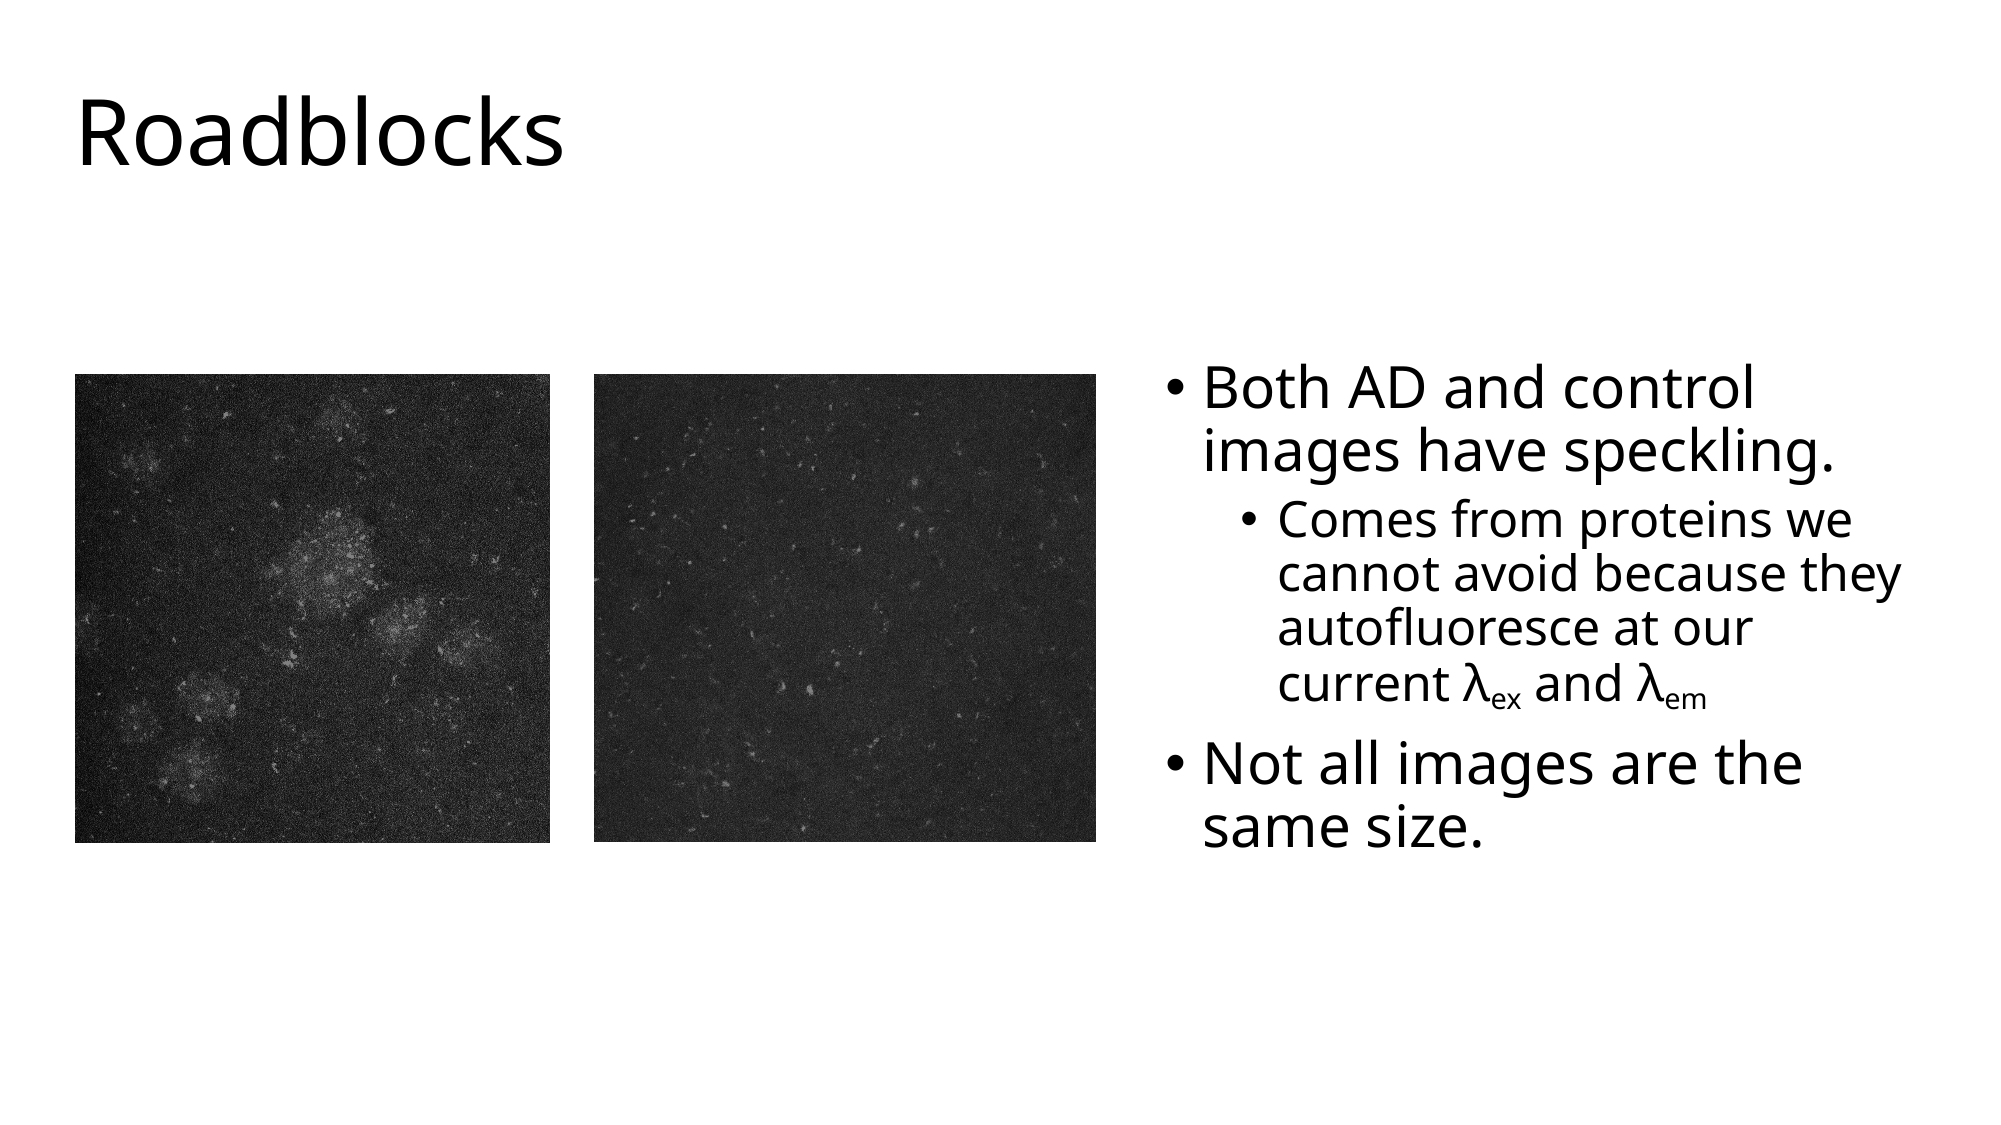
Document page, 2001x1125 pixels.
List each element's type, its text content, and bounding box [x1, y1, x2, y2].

picture [594, 373, 1097, 843]
picture [75, 373, 551, 844]
text_box Both AD and control images have speckling. Comes from proteins we cannot avoid because they autofluoresce at our current λex and λem Not all images are the same size. [1150, 350, 1947, 911]
title Roadblocks [59, 27, 1785, 245]
